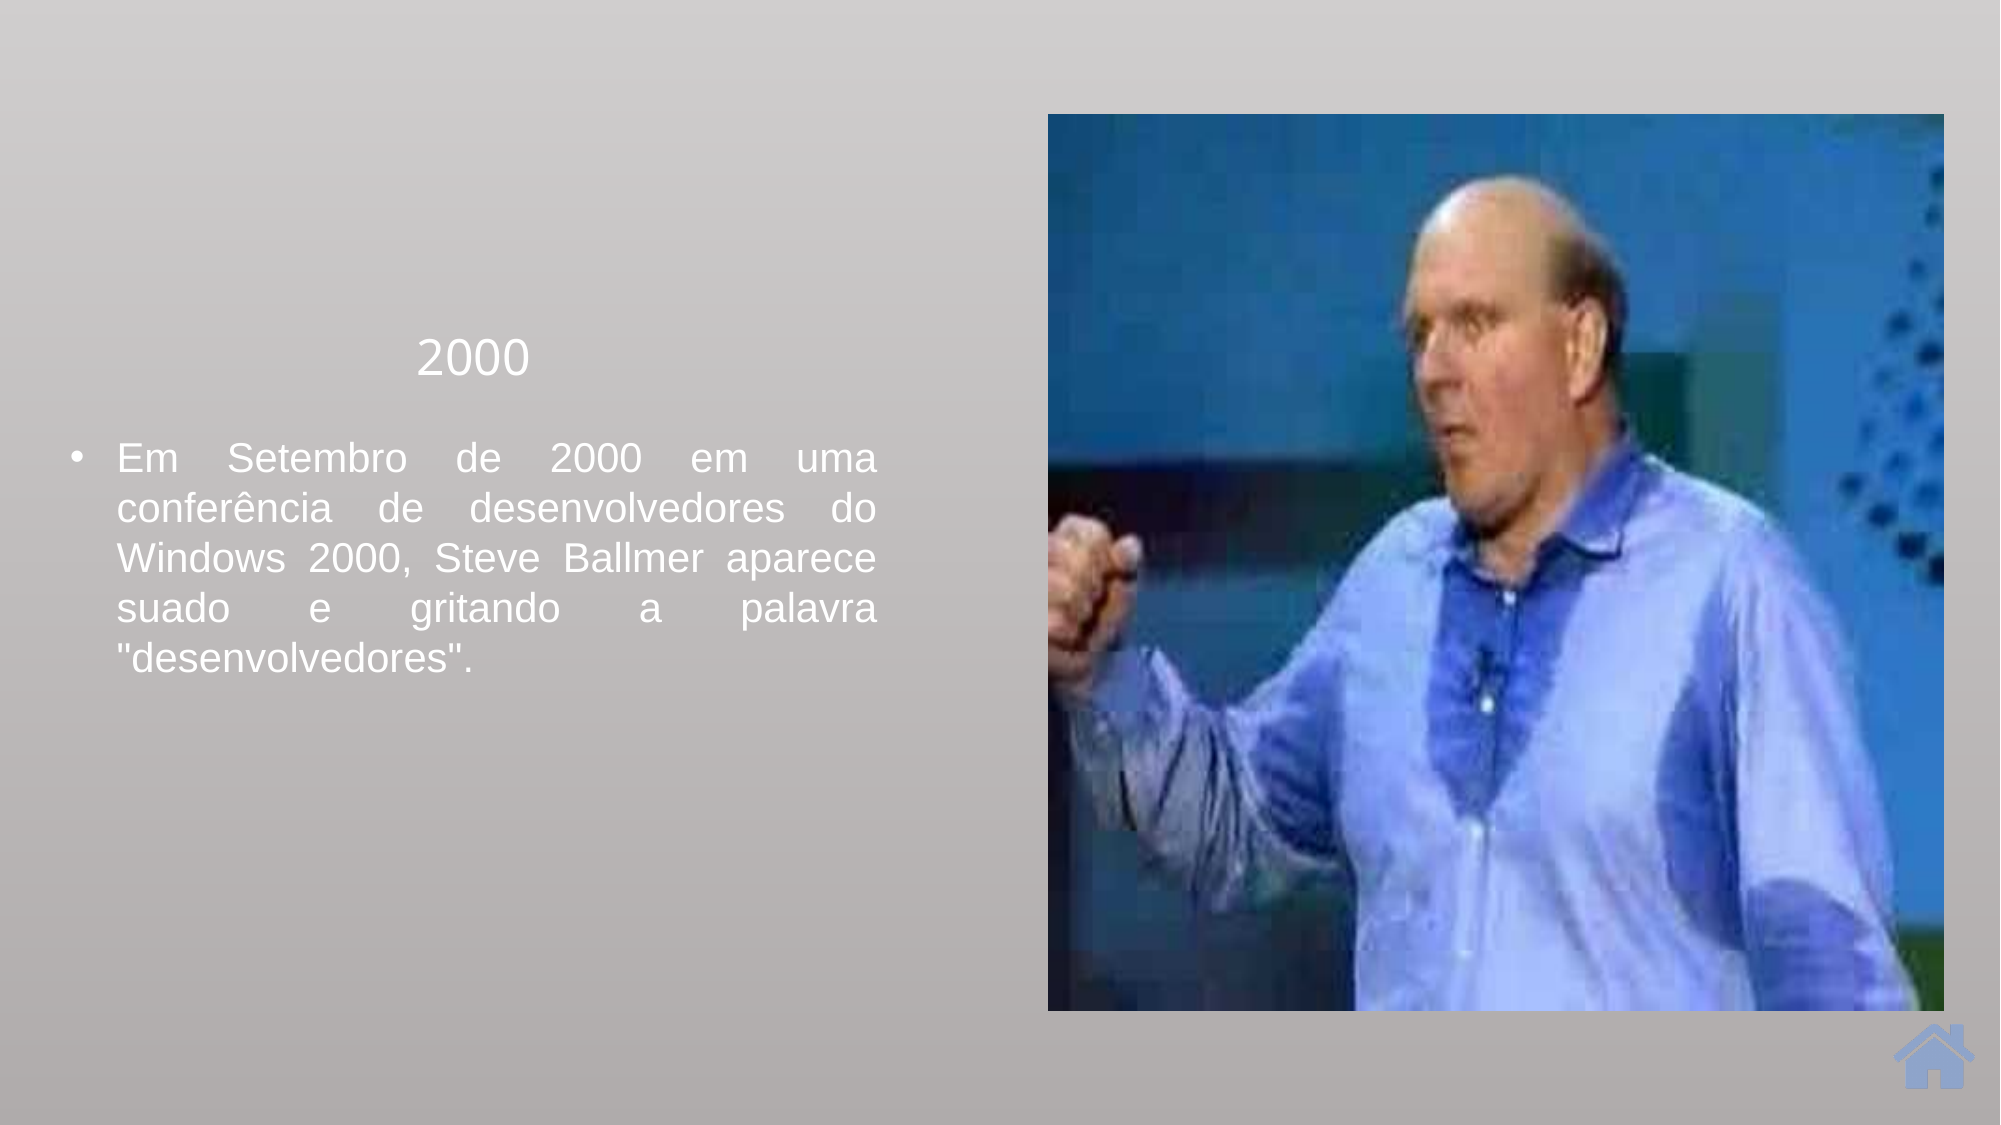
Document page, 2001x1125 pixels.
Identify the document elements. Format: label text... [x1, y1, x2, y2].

picture [1893, 1015, 1975, 1097]
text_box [1047, 113, 1945, 1012]
text_box 2000 Em Setembro de 2000 em uma conferência de desenvolvedores do Windows 2000, Steve Ballmer aparece suado e gritando a palavra "desenvolvedores". [55, 273, 893, 688]
